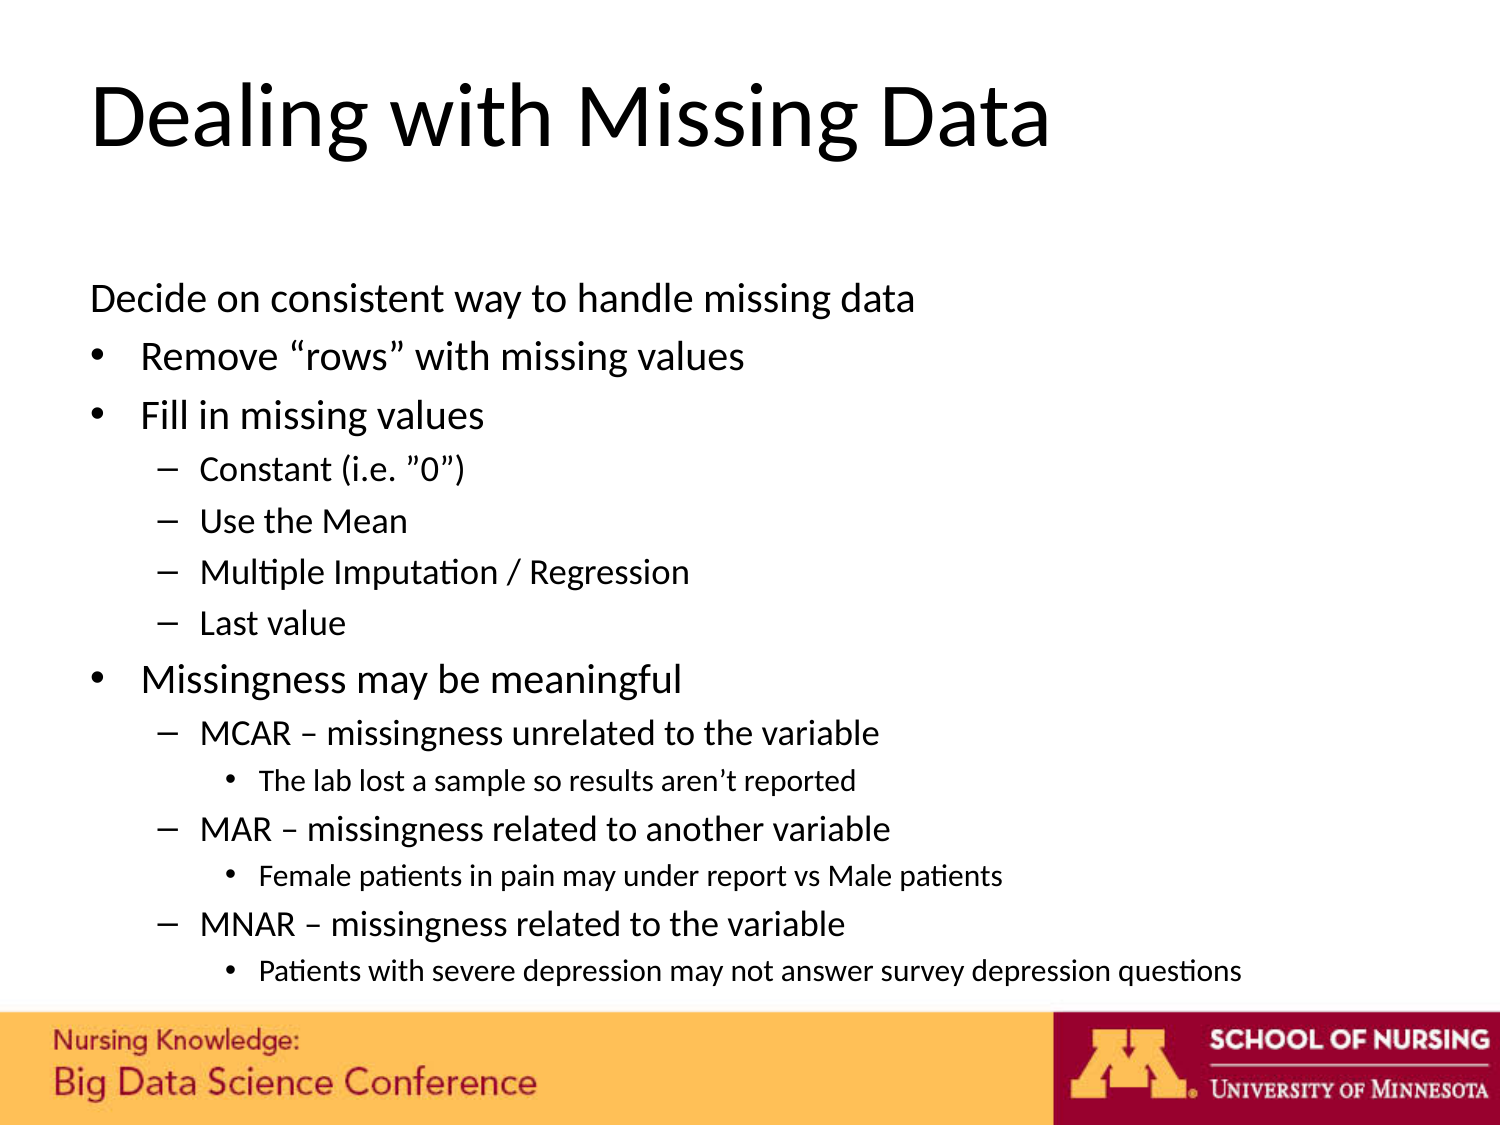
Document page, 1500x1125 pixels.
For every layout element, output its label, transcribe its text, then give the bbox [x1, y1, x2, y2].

picture [0, 0, 1500, 1125]
title Dealing with Missing Data [75, 45, 1425, 175]
list Decide on consistent way to handle missing data Remove “rows” with missing values Fill in missing values Constant (i.e. ”0”) Use the Mean Multiple Imputation / Regression Last value Missingness may be meaningful MCAR – missingness unrelated to the variable The lab lost a sample so results aren’t reported MAR – missingness related to another variable Female patients in pain may under report vs Male patients MNAR – missingness related to the variable Patients with severe depression may not answer survey depression questions [75, 262, 1425, 1005]
